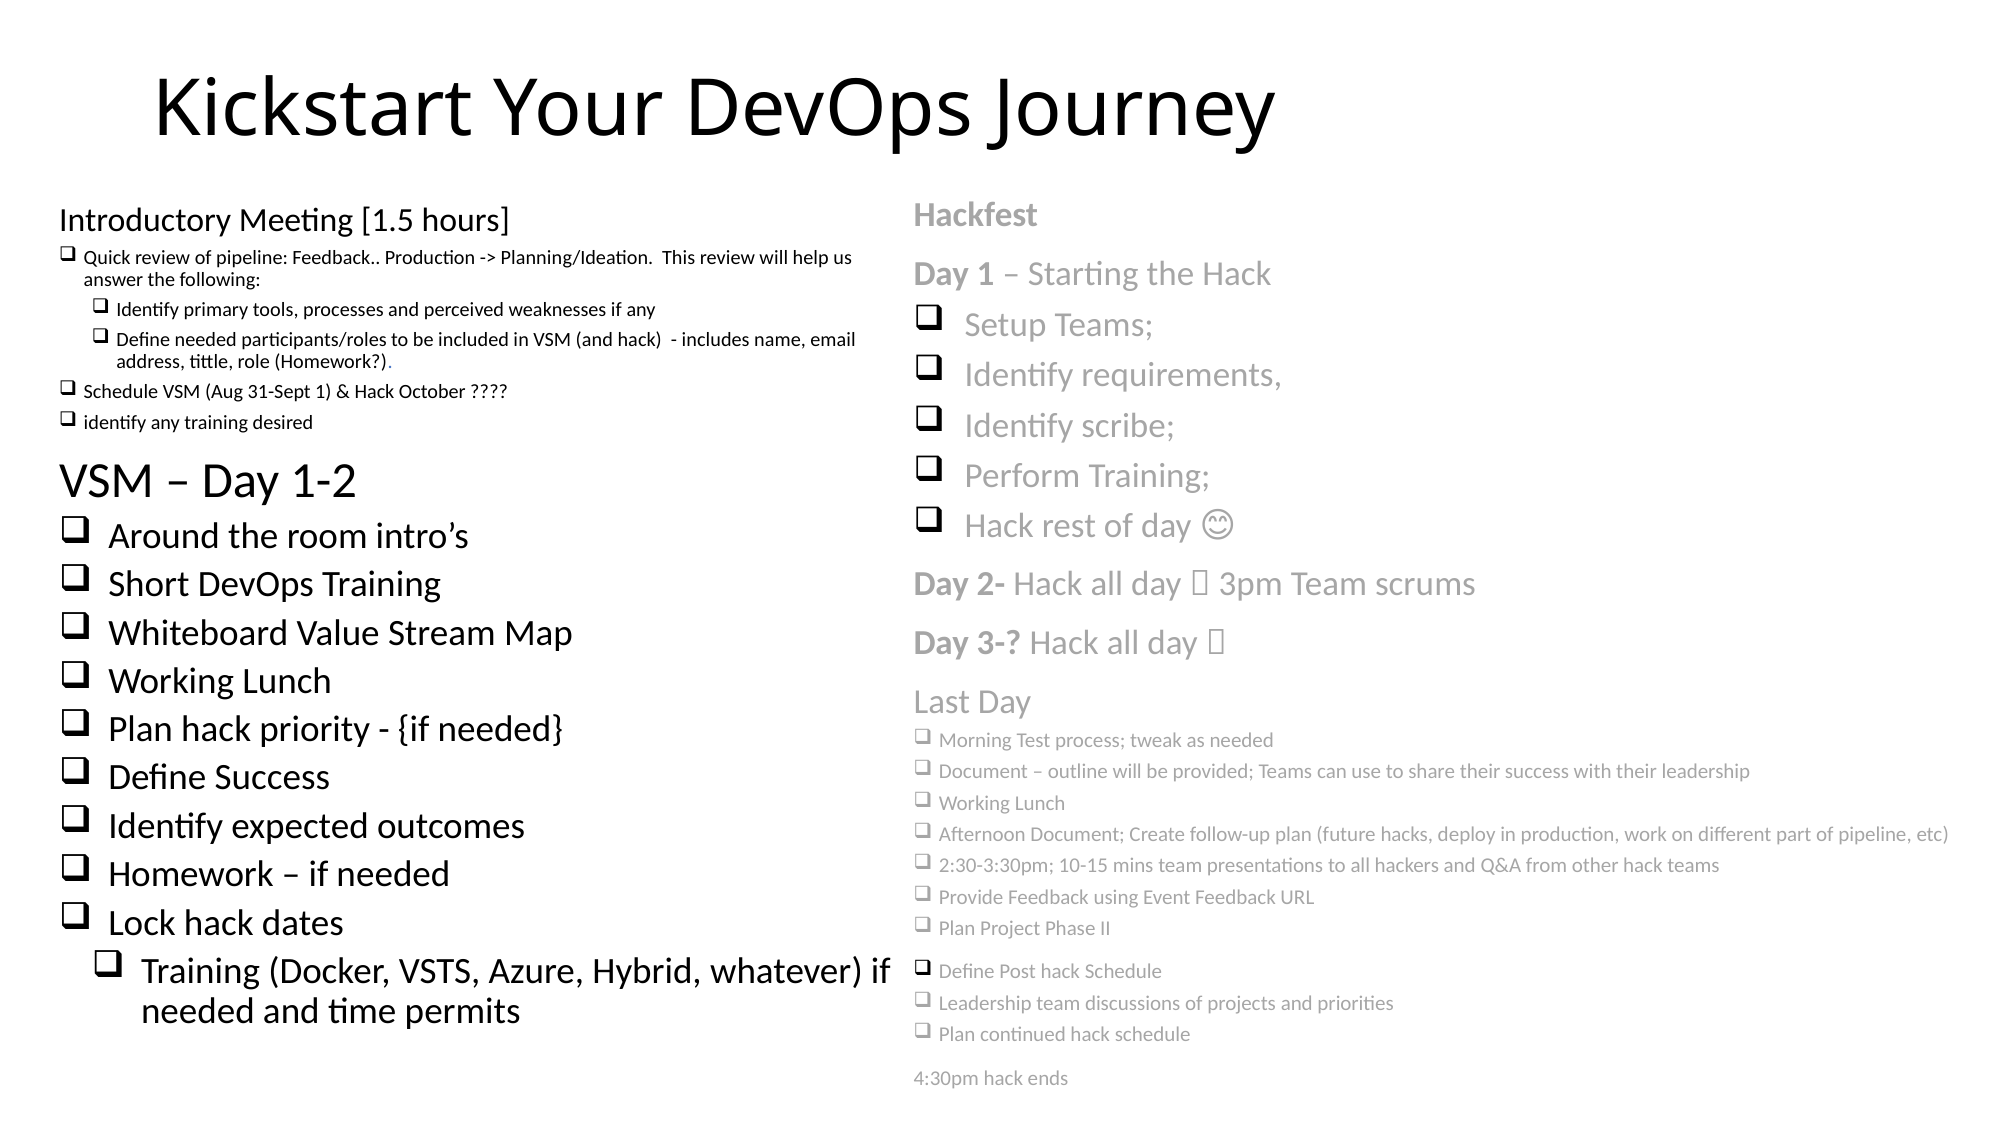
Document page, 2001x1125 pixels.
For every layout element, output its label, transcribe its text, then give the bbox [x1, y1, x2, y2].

title Kickstart Your DevOps Journey [137, 59, 1863, 161]
list Introductory Meeting [1.5 hours] Quick review of pipeline: Feedback.. Production -> Planning/Ideation. This review will help us answer the following: Identify primary tools, processes and perceived weaknesses if any Define needed participants/roles to be included in VSM (and hack) - includes name, email address, tittle, role (Homework?). Schedule VSM (Aug 31-Sept 1) & Hack October ???? identify any training desired VSM – Day 1-2 Around the room intro’s Short DevOps Training Whiteboard Value Stream Map Working Lunch Plan hack priority - {if needed} Define Success Identify expected outcomes Homework – if needed Lock hack dates Training (Docker, VSTS, Azure, Hybrid, whatever) if needed and time permits [44, 195, 898, 1044]
list Hackfest Day 1 – Starting the Hack Setup Teams; Identify requirements, Identify scribe; Perform Training; Hack rest of day 😊 Day 2- Hack all day  3pm Team scrums Day 3-? Hack all day  Last Day Morning Test process; tweak as needed Document – outline will be provided; Teams can use to share their success with their leadership Working Lunch Afternoon Document; Create follow-up plan (future hacks, deploy in production, work on different part of pipeline, etc) 2:30-3:30pm; 10-15 mins team presentations to all hackers and Q&A from other hack teams Provide Feedback using Event Feedback URL Plan Project Phase II Define Post hack Schedule Leadership team discussions of projects and priorities Plan continued hack schedule 4:30pm hack ends [898, 188, 1979, 1125]
